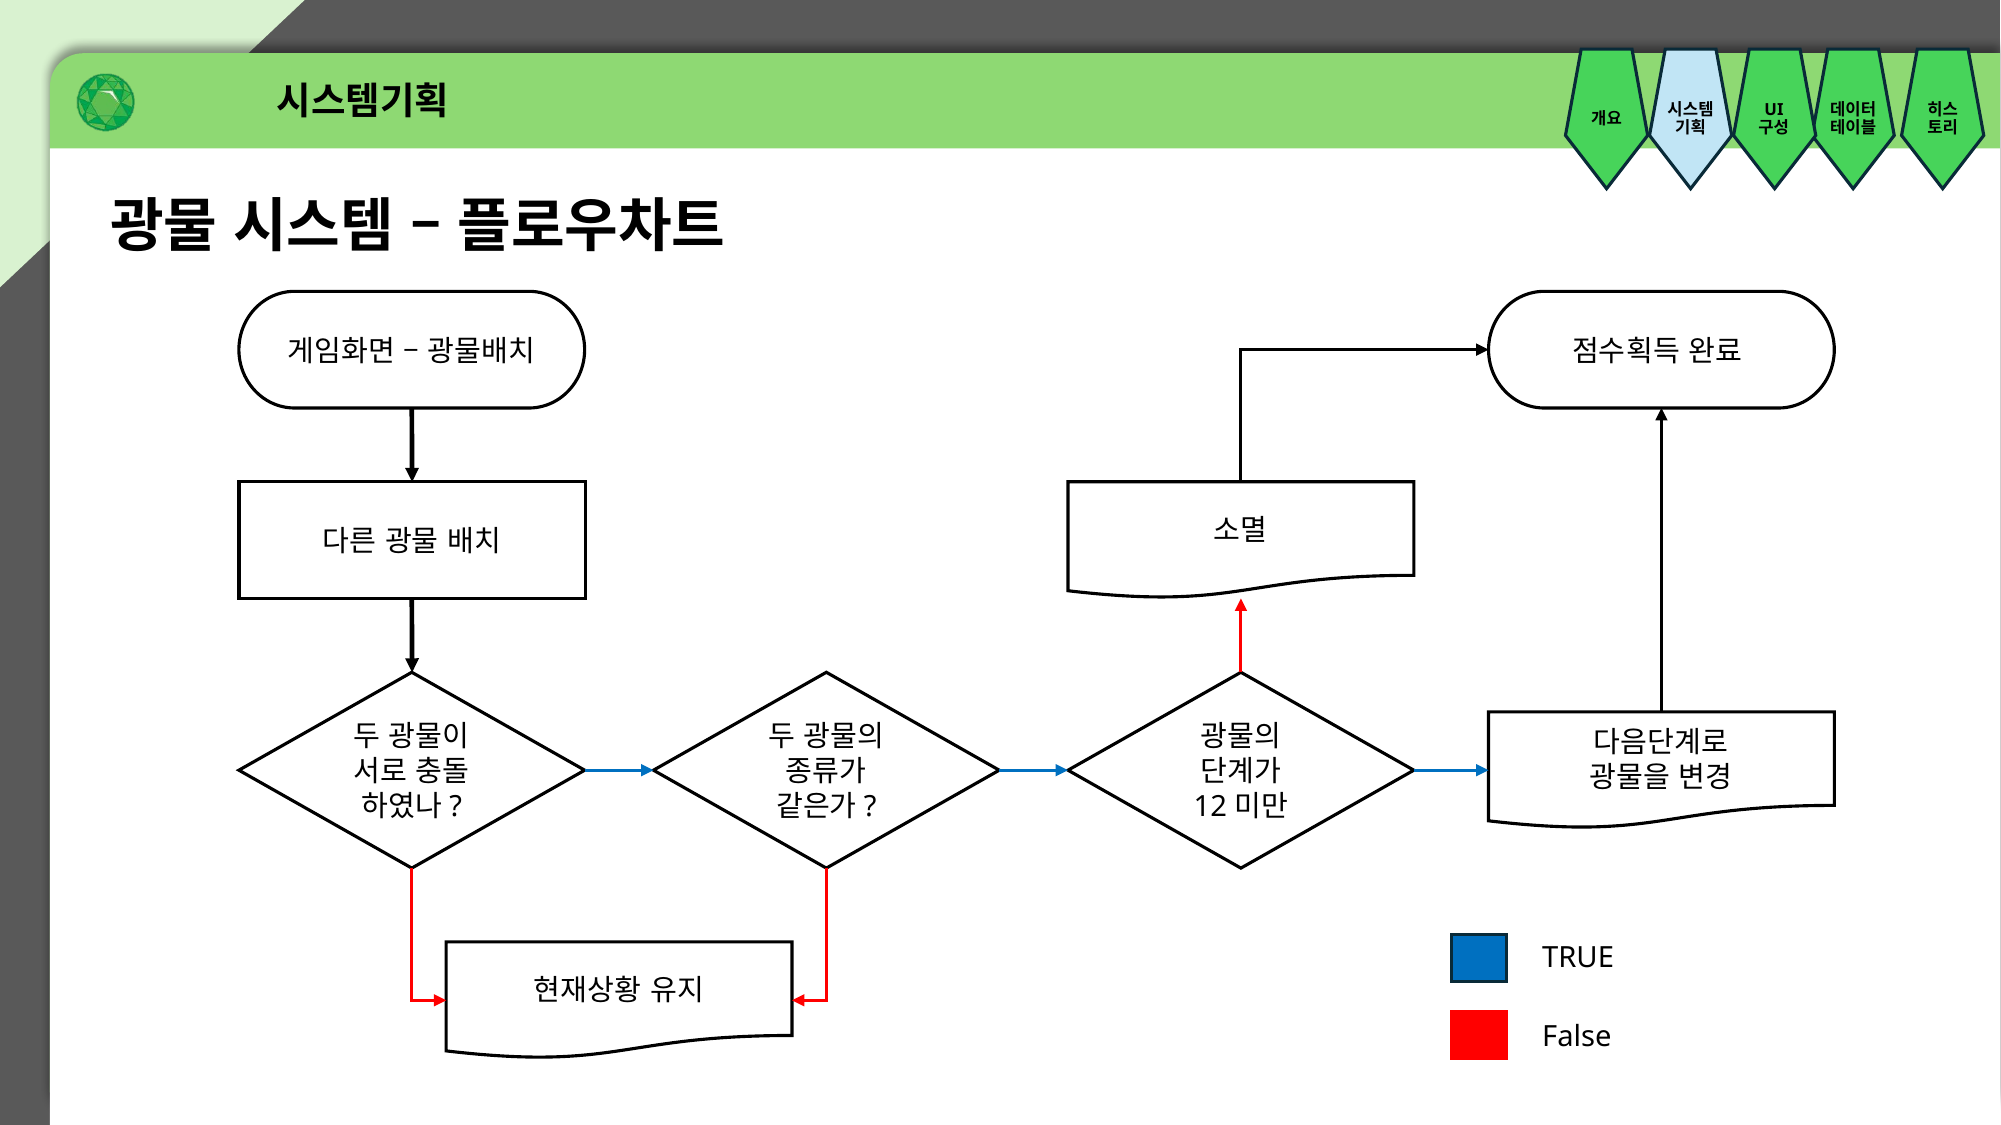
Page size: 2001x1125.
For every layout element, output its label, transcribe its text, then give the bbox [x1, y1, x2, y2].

list 히스토리 [1907, 74, 1979, 164]
text_box 게임화면 – 광물배치 [237, 289, 587, 410]
text_box [1450, 933, 1508, 983]
text_box [1450, 1010, 1508, 1060]
text_box 다음단계로 광물을 변경 [1486, 710, 1836, 829]
text_box 현재상황 유지 [444, 940, 794, 1059]
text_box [362, 916, 496, 952]
list 광물 시스템 – 플로우차트 [95, 188, 925, 250]
text_box 소멸 [1066, 480, 1416, 599]
list 개요 [1571, 74, 1643, 164]
list 데이터테이블 [1809, 74, 1897, 164]
text_box 다른 광물 배치 [237, 480, 587, 600]
text_box False [1527, 1009, 1686, 1060]
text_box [1298, 291, 1432, 540]
text_box TRUE [1527, 930, 1686, 981]
list 시스템기획 [1647, 74, 1735, 164]
list UI 구성 [1738, 74, 1809, 164]
text_box 광물의 단계가 12미만 [1066, 671, 1415, 870]
text_box 두 광물이 서로 충돌 하였나? [235, 671, 586, 870]
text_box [742, 916, 876, 952]
list 시스템기획 [57, 58, 669, 147]
text_box 두 광물의 종류가 같은가? [652, 670, 1001, 870]
text_box 점수획득 완료 [1487, 289, 1836, 410]
